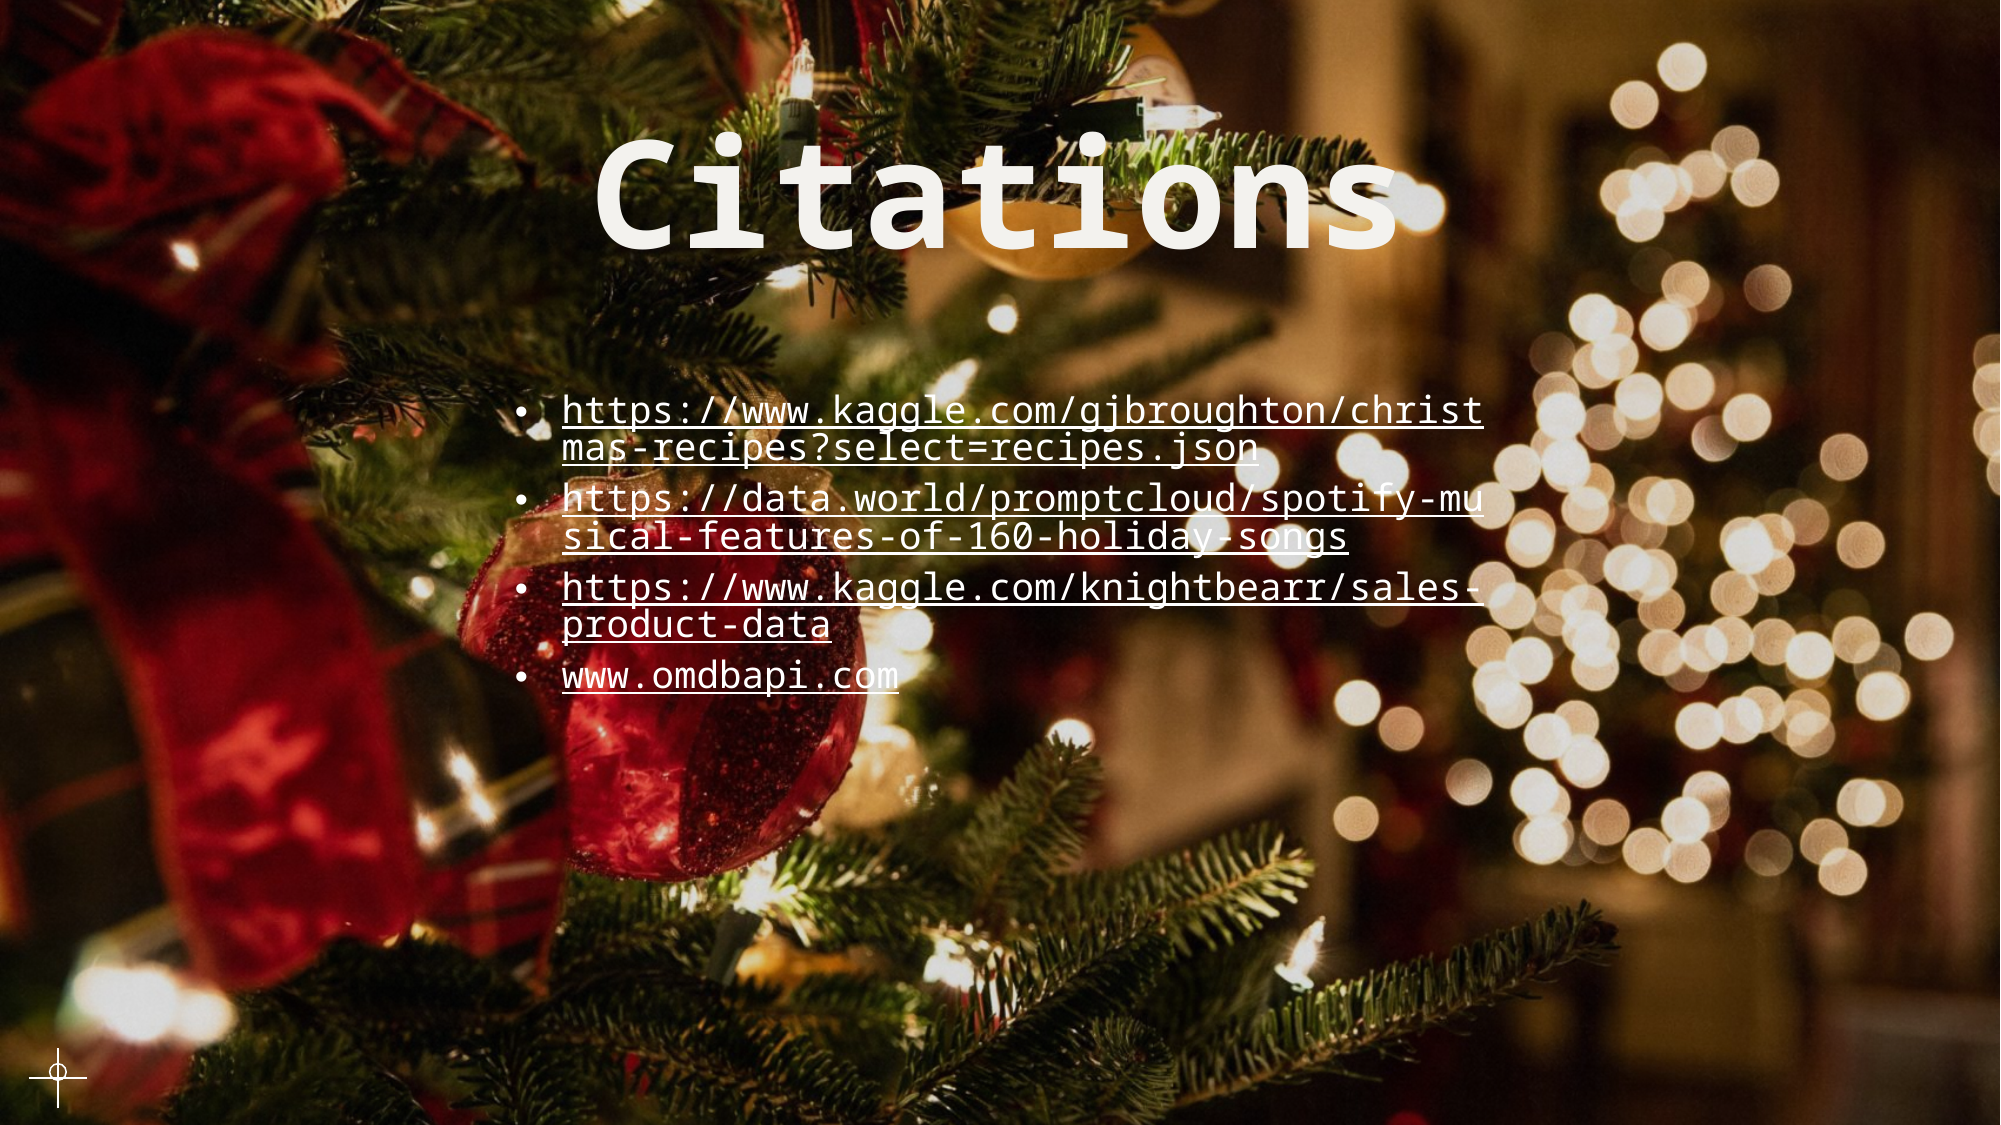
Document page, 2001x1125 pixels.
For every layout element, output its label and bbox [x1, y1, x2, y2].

picture [0, 0, 2000, 1125]
text_box [28, 1047, 88, 1109]
